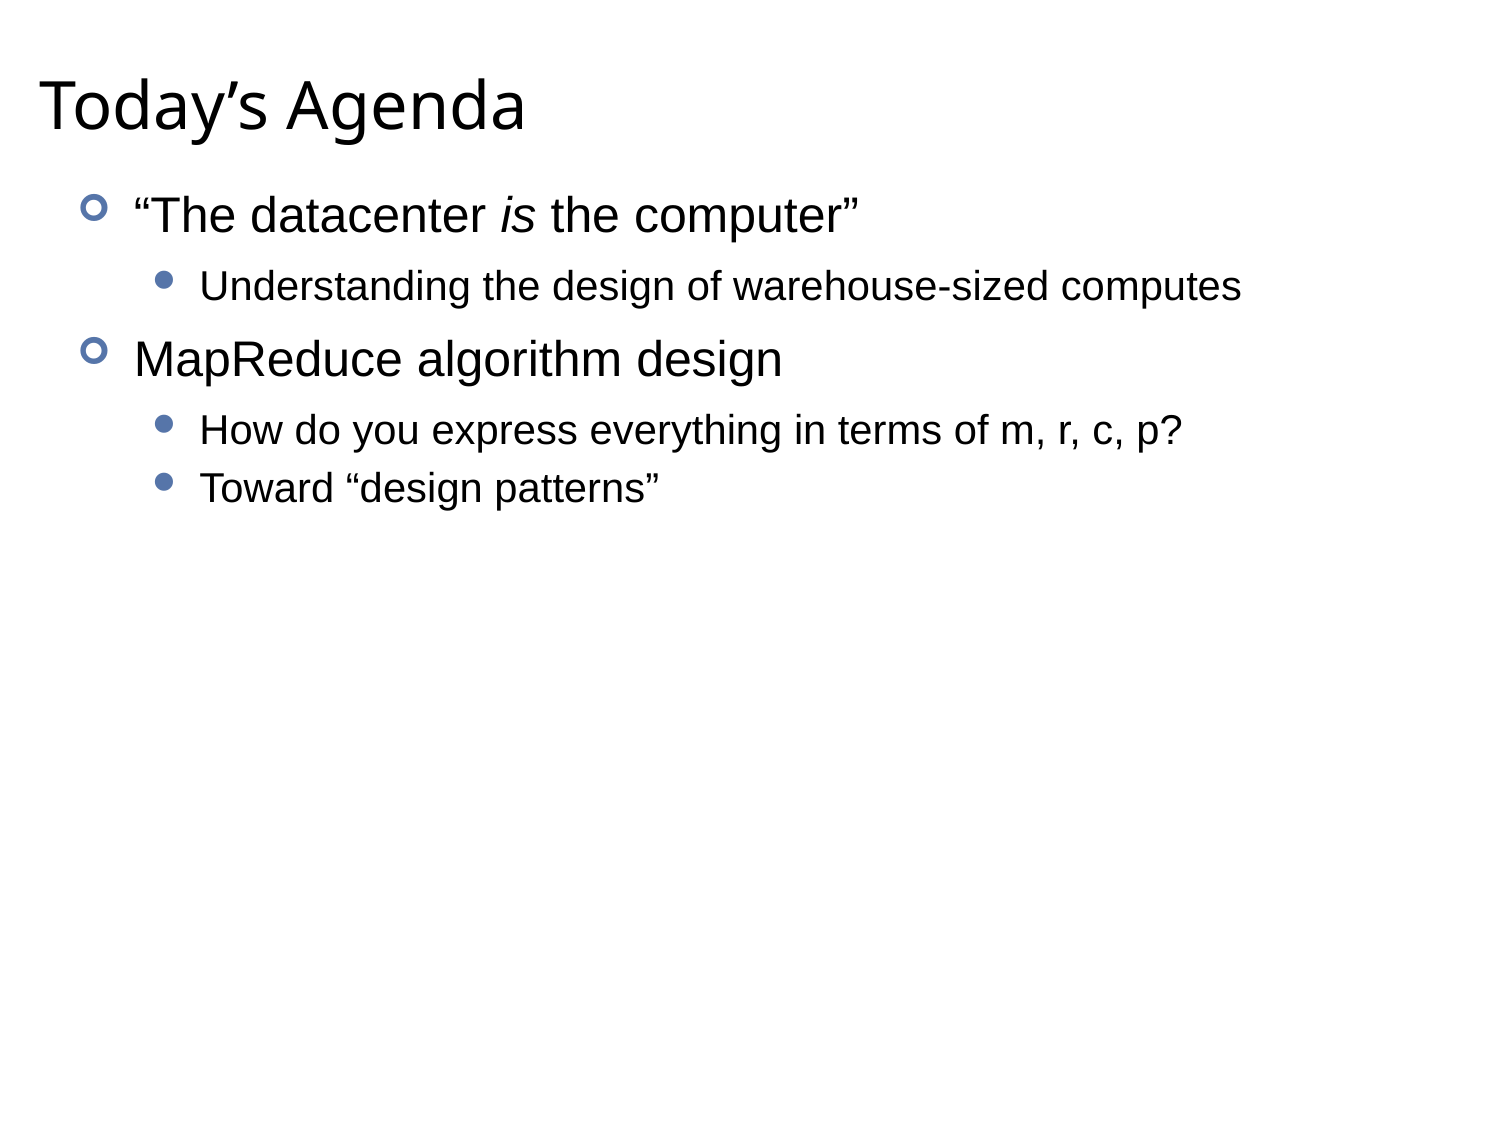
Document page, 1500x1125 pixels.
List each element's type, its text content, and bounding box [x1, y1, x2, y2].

list “The datacenter is the computer” Understanding the design of warehouse-sized computes MapReduce algorithm design How do you express everything in terms of m, r, c, p? Toward “design patterns” [62, 174, 1451, 1013]
title Today’s Agenda [24, 18, 1451, 188]
